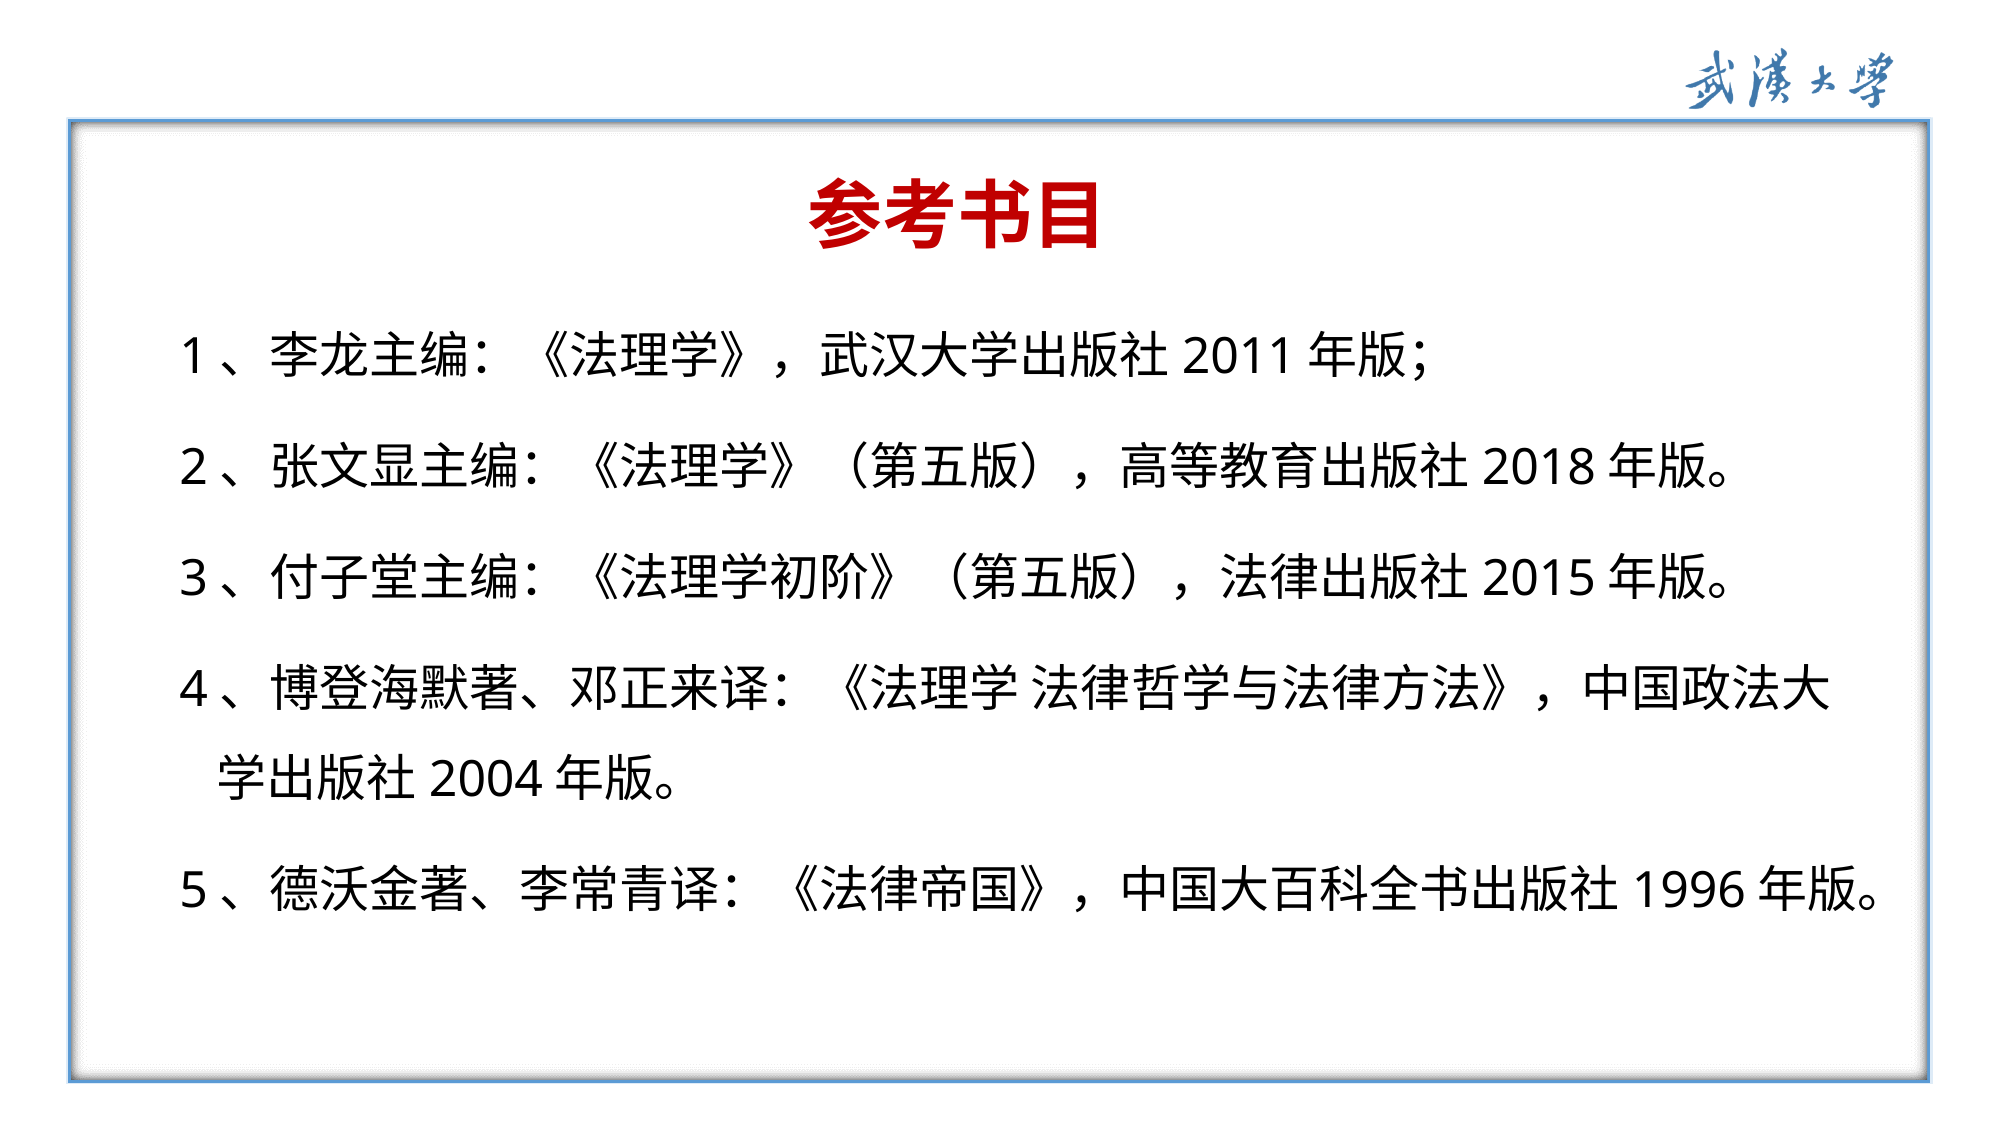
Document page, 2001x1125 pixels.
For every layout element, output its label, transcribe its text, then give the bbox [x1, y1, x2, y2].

picture [66, 117, 1933, 1084]
list 1、李龙主编：《法理学》，武汉大学出版社2011年版； 2、张文显主编：《法理学》（第五版），高等教育出版社2018年版。 3、付子堂主编：《法理学初阶》（第五版），法律出版社2015年版。 4、博登海默著、邓正来译：《法理学 法律哲学与法律方法》，中国政法大学出版社2004年版。 5、德沃金著、李常青译：《法律帝国》，中国大百科全书出版社1996年版。 [164, 286, 1894, 1029]
title 参考书目 [792, 125, 1223, 286]
